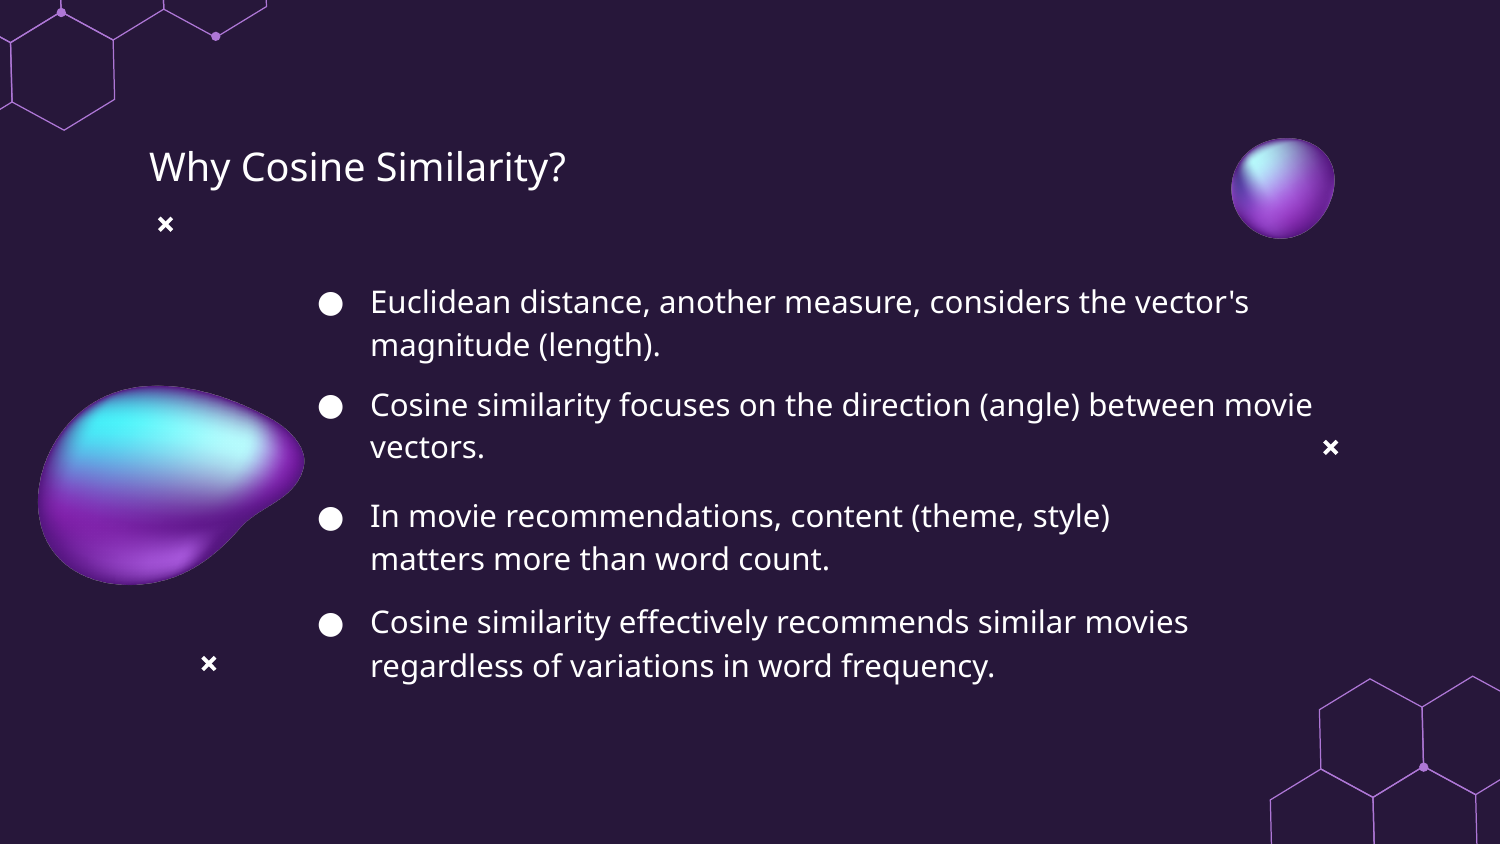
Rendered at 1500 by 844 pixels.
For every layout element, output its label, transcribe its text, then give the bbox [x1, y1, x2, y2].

text_box Cosine similarity focuses on the direction (angle) between movie vectors. [280, 364, 1337, 471]
text_box Euclidean distance, another measure, considers the vector's magnitude (length). [280, 261, 1342, 368]
title Why Cosine Similarity? [0, 127, 1006, 249]
text_box In movie recommendations, content (theme, style) matters more than word count. Cosine similarity effectively recommends similar movies regardless of variations in word frequency. [280, 475, 1234, 816]
picture [6, 340, 309, 642]
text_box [202, 657, 216, 671]
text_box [159, 217, 173, 231]
picture [1218, 124, 1351, 252]
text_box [1324, 440, 1338, 454]
